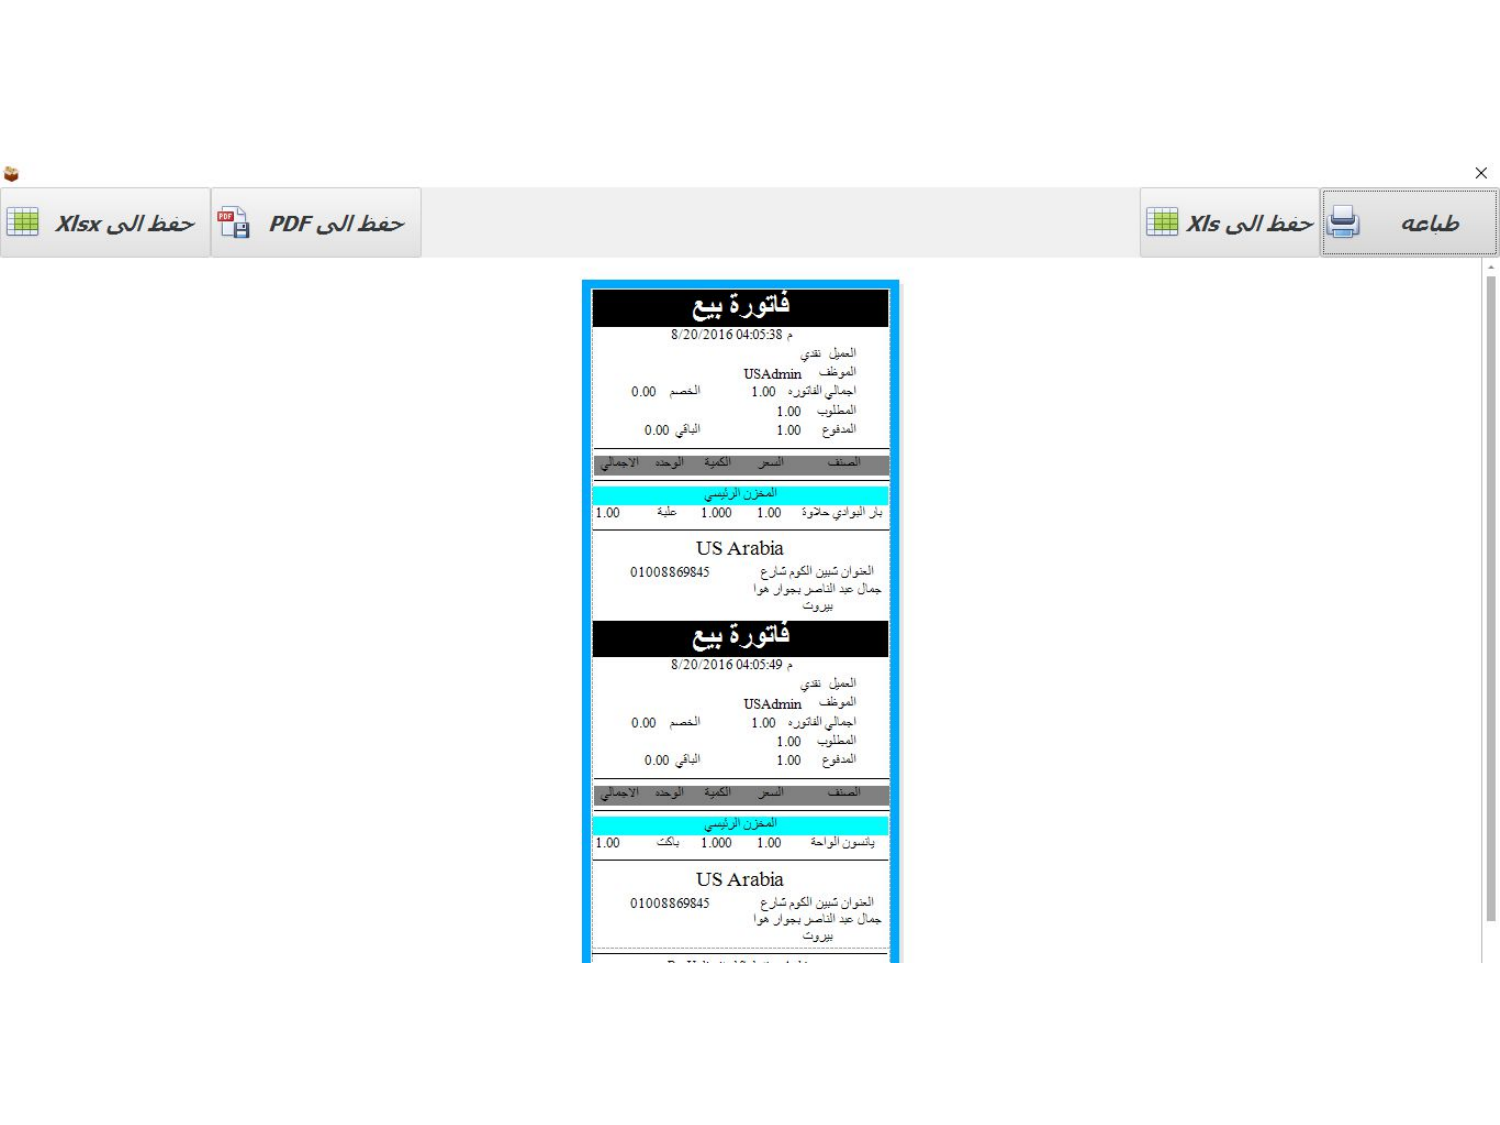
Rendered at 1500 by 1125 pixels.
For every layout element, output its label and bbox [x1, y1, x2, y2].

picture [0, 162, 1500, 963]
picture [585, 285, 894, 963]
